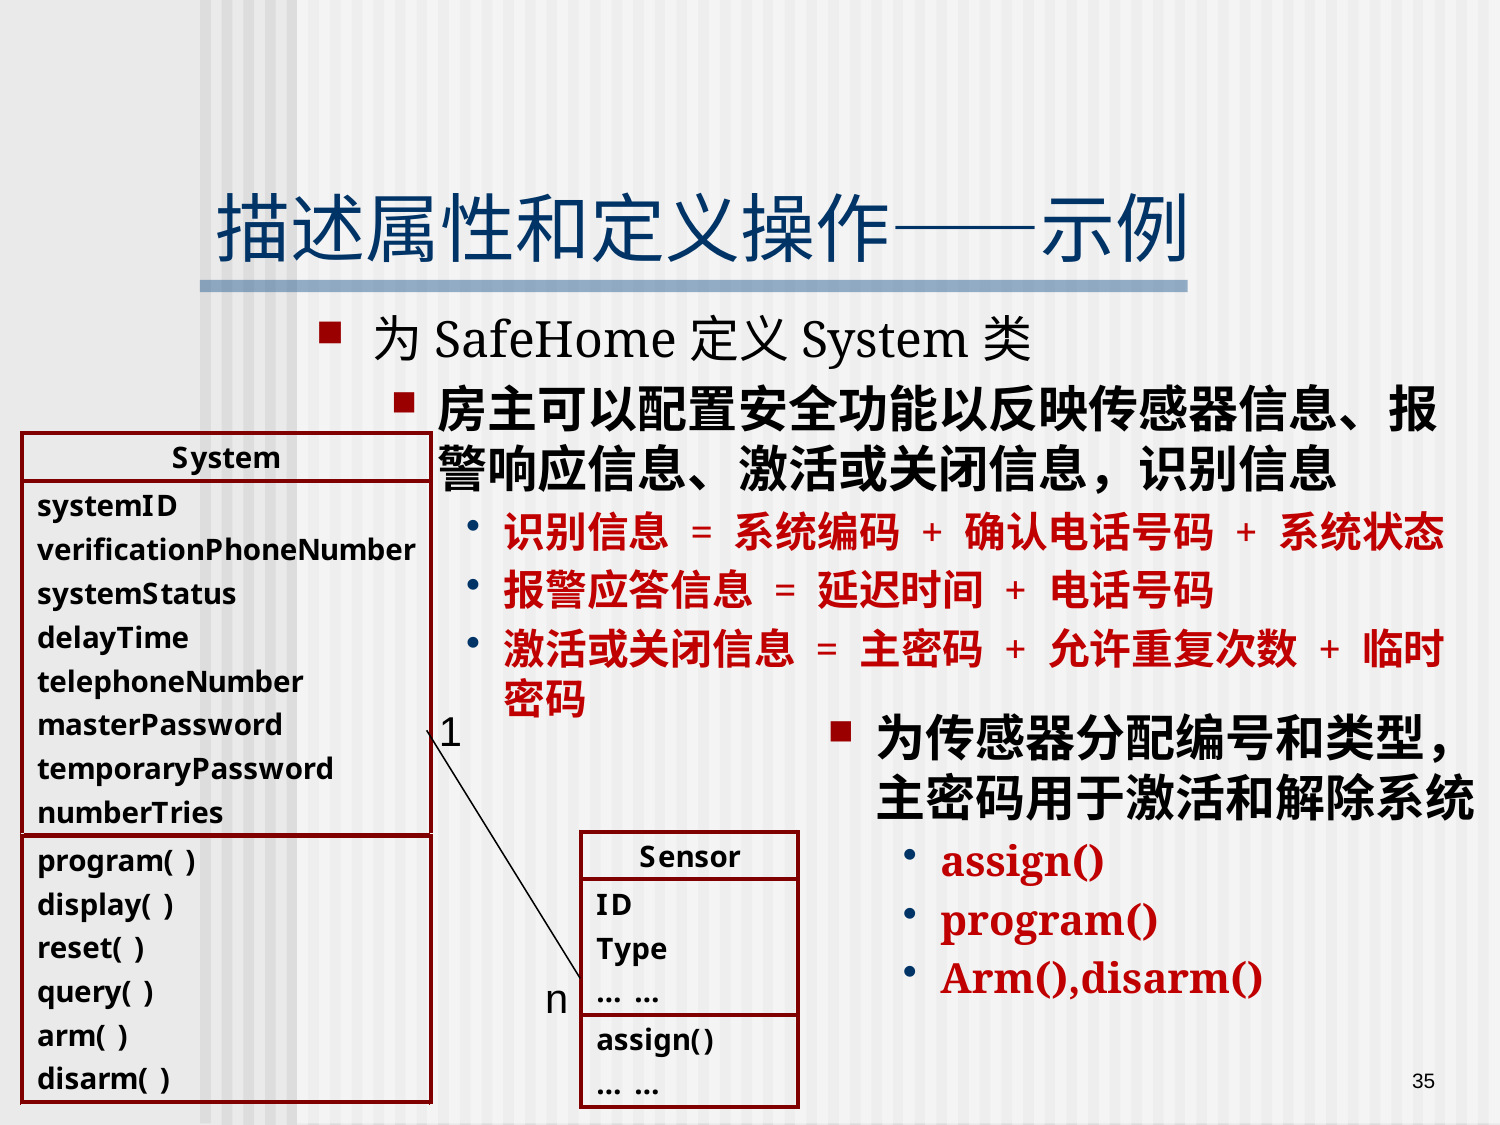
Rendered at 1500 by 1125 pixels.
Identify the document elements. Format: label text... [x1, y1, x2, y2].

text_box 为传感器分配编号和类型，主密码用于激活和解除系统 assign() program() Arm(),disarm() [833, 699, 1500, 1125]
title 描述属性和定义操作——示例 [200, 174, 1500, 279]
list 为SafeHome定义System类 房主可以配置安全功能以反映传感器信息、报警响应信息、激活或关闭信息，识别信息 识别信息 = 系统编码 + 确认电话号码 + 系统状态 报警应答信息 = 延迟时间 + 电话号码 激活或关闭信息 = 主密码 + 允许重复次数 + 临时密码 [301, 299, 1500, 684]
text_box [14, 430, 834, 1118]
